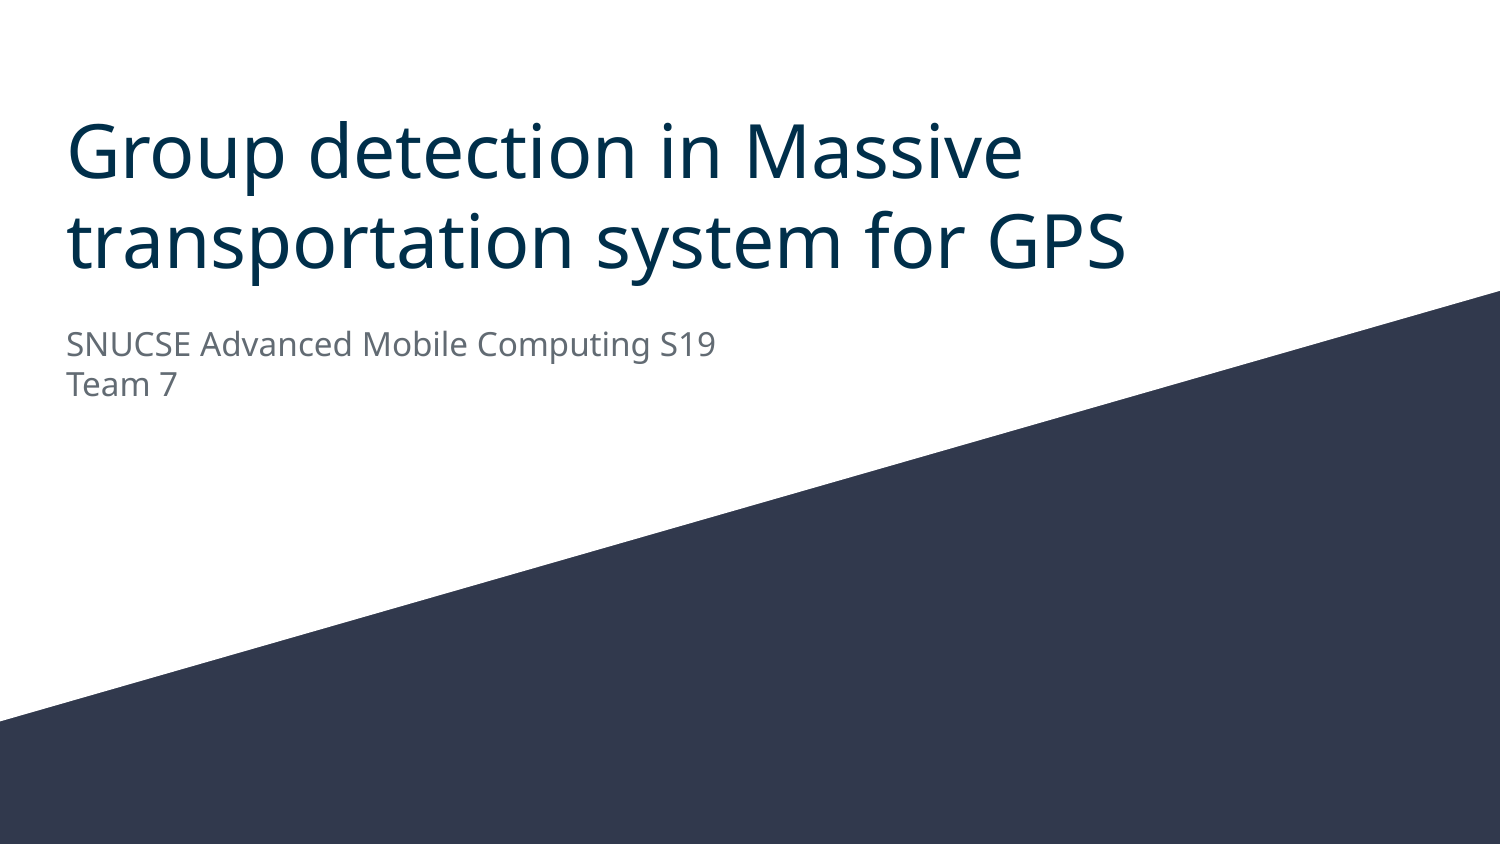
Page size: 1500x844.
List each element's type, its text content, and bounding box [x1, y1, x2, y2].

subtitle SNUCSE Advanced Mobile Computing S19 Team 7 [51, 308, 748, 430]
title Group detection in Massive transportation system for GPS [51, 88, 1449, 299]
